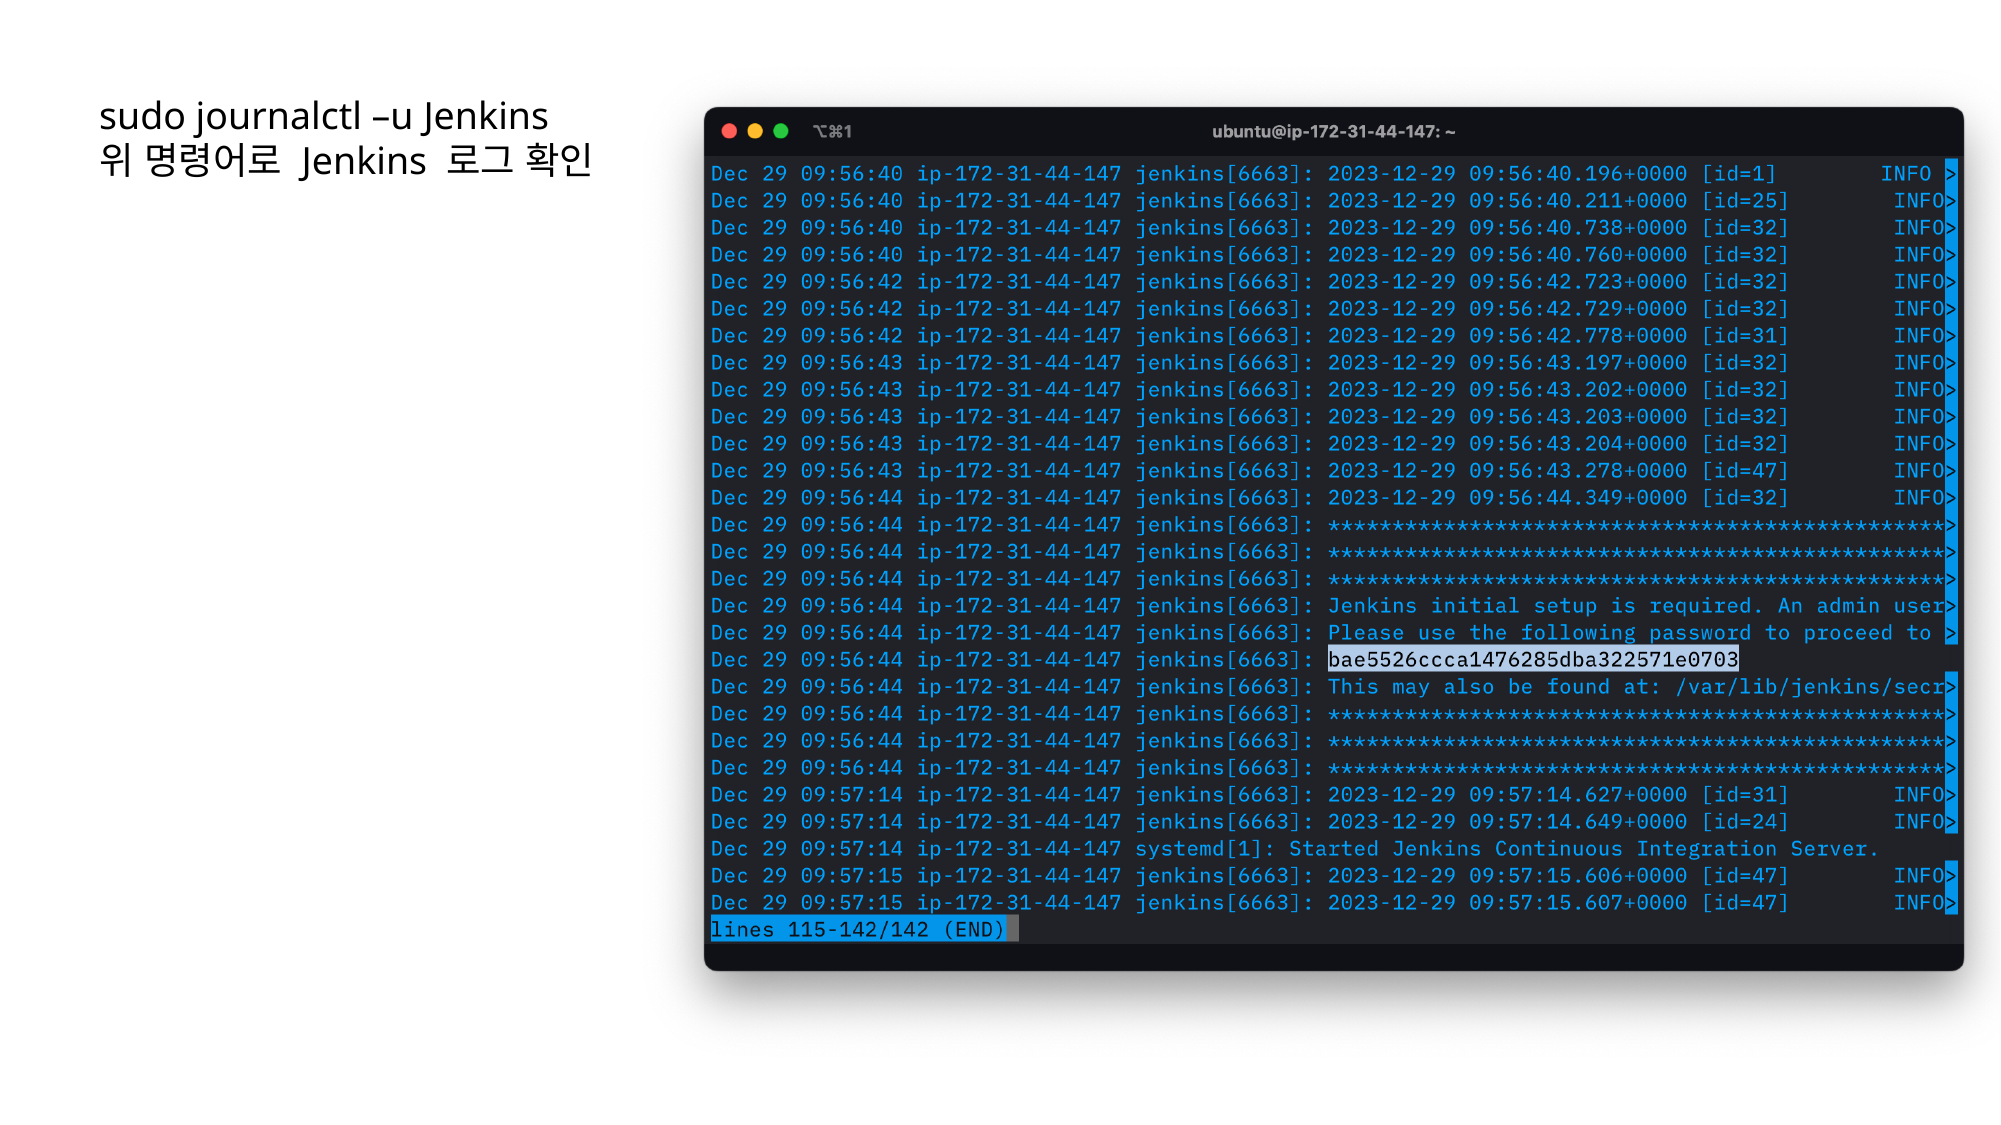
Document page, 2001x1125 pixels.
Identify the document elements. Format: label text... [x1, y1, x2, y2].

picture [632, 58, 2000, 1066]
text_box sudo journalctl –u Jenkins 위 명령어로 Jenkins 로그 확인 [84, 85, 610, 190]
